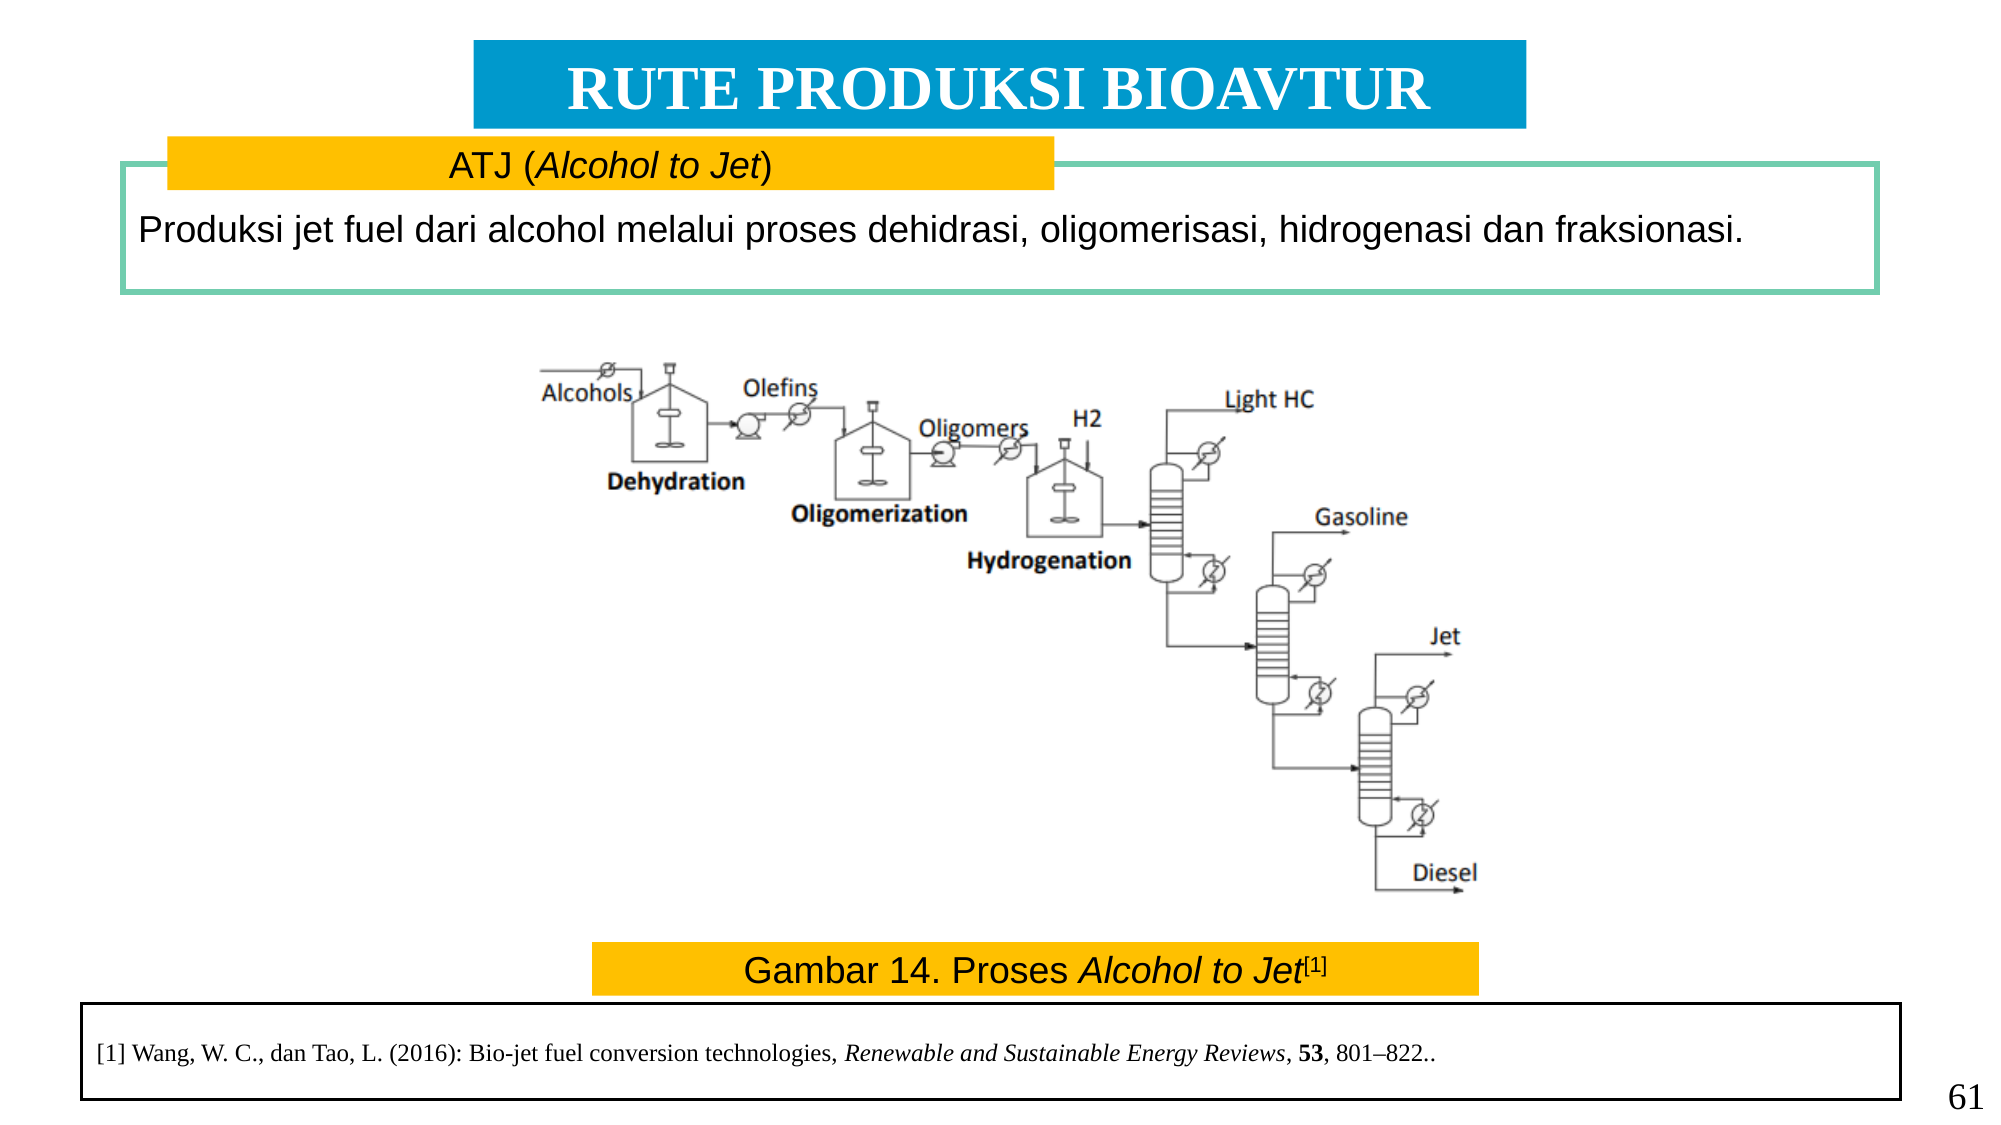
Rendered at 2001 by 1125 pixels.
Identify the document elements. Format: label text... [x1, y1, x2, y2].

text_box Gambar 14. Proses Alcohol to Jet[1] [591, 941, 1480, 997]
text_box ATJ (Alcohol to Jet) [166, 135, 1055, 191]
text_box Produksi jet fuel dari alcohol melalui proses dehidrasi, oligomerisasi, hidrogenasi dan fraksionasi. [122, 163, 1878, 293]
text_box RUTE PRODUKSI BIOAVTUR [473, 39, 1527, 130]
picture [506, 316, 1494, 915]
text_box [1] Wang, W. C., dan Tao, L. (2016): Bio-jet fuel conversion technologies, Renewable and Sustainable Energy Reviews, 53, 801–822.. [81, 1002, 1901, 1101]
